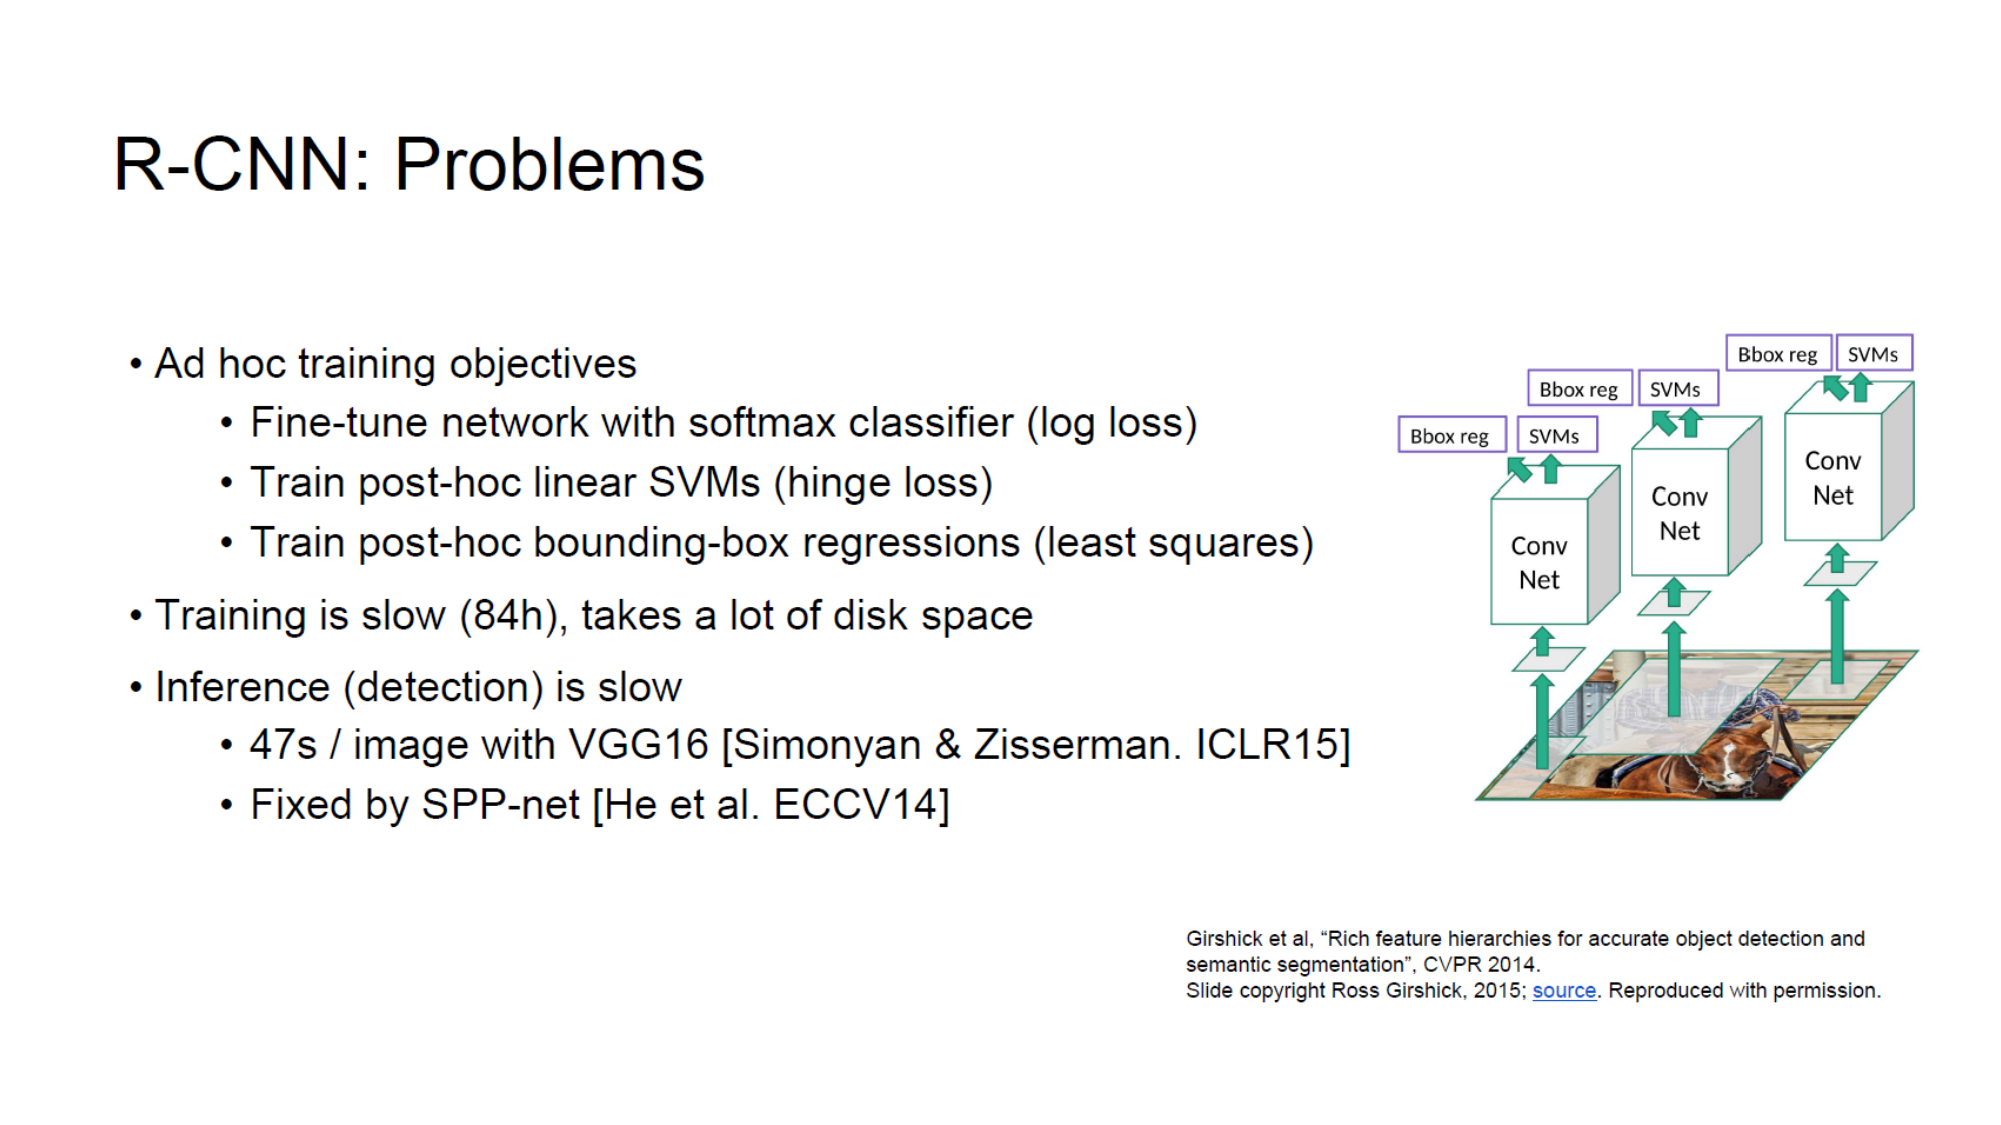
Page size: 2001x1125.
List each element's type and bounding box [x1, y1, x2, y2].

picture [38, 65, 1929, 1013]
